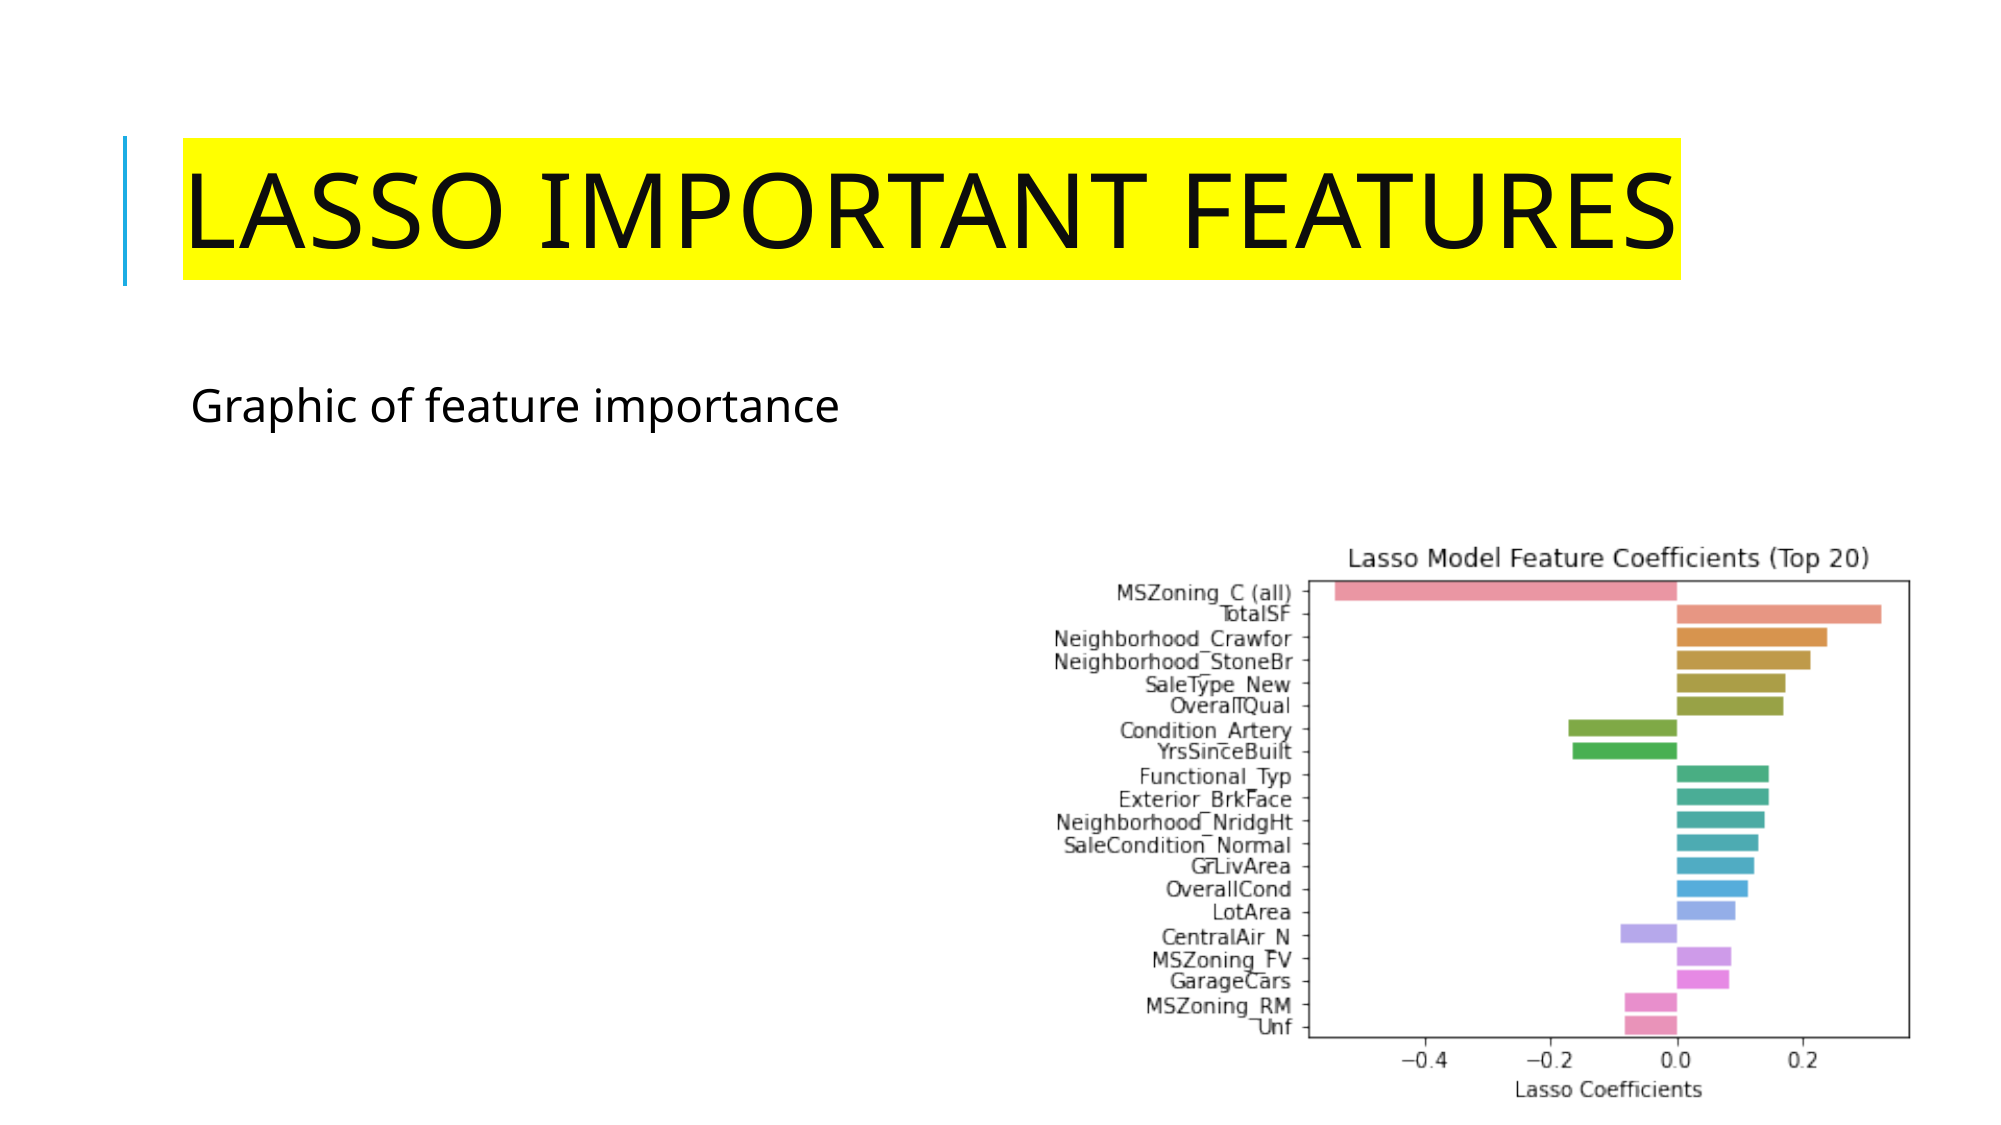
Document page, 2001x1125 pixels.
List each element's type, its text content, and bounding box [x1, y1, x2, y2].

picture [1031, 524, 1932, 1125]
title Lasso Important Features [168, 96, 1763, 342]
list Graphic of feature importance [168, 375, 1763, 1035]
